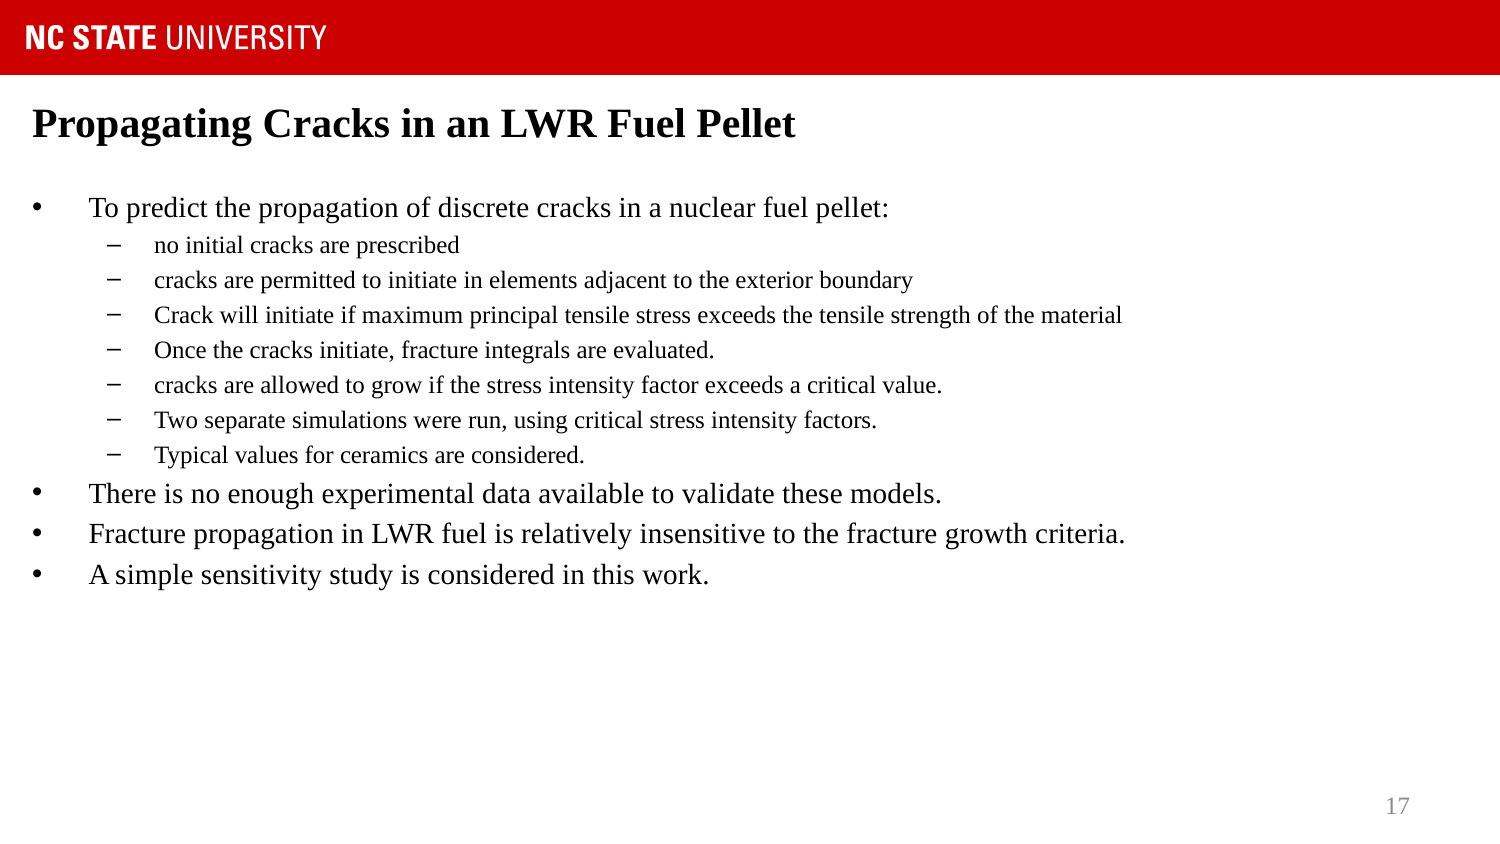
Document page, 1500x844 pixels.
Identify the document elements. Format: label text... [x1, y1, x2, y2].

picture [0, 0, 1500, 75]
list To predict the propagation of discrete cracks in a nuclear fuel pellet: no initial cracks are prescribed cracks are permitted to initiate in elements adjacent to the exterior boundary Crack will initiate if maximum principal tensile stress exceeds the tensile strength of the material Once the cracks initiate, fracture integrals are evaluated. cracks are allowed to grow if the stress intensity factor exceeds a critical value. Two separate simulations were run, using critical stress intensity factors. Typical values for ceramics are considered. There is no enough experimental data available to validate these models. Fracture propagation in LWR fuel is relatively insensitive to the fracture growth criteria. A simple sensitivity study is considered in this work. [17, 180, 1368, 632]
title Propagating Cracks in an LWR Fuel Pellet [17, 90, 818, 151]
slide_number 17 [1074, 782, 1425, 827]
